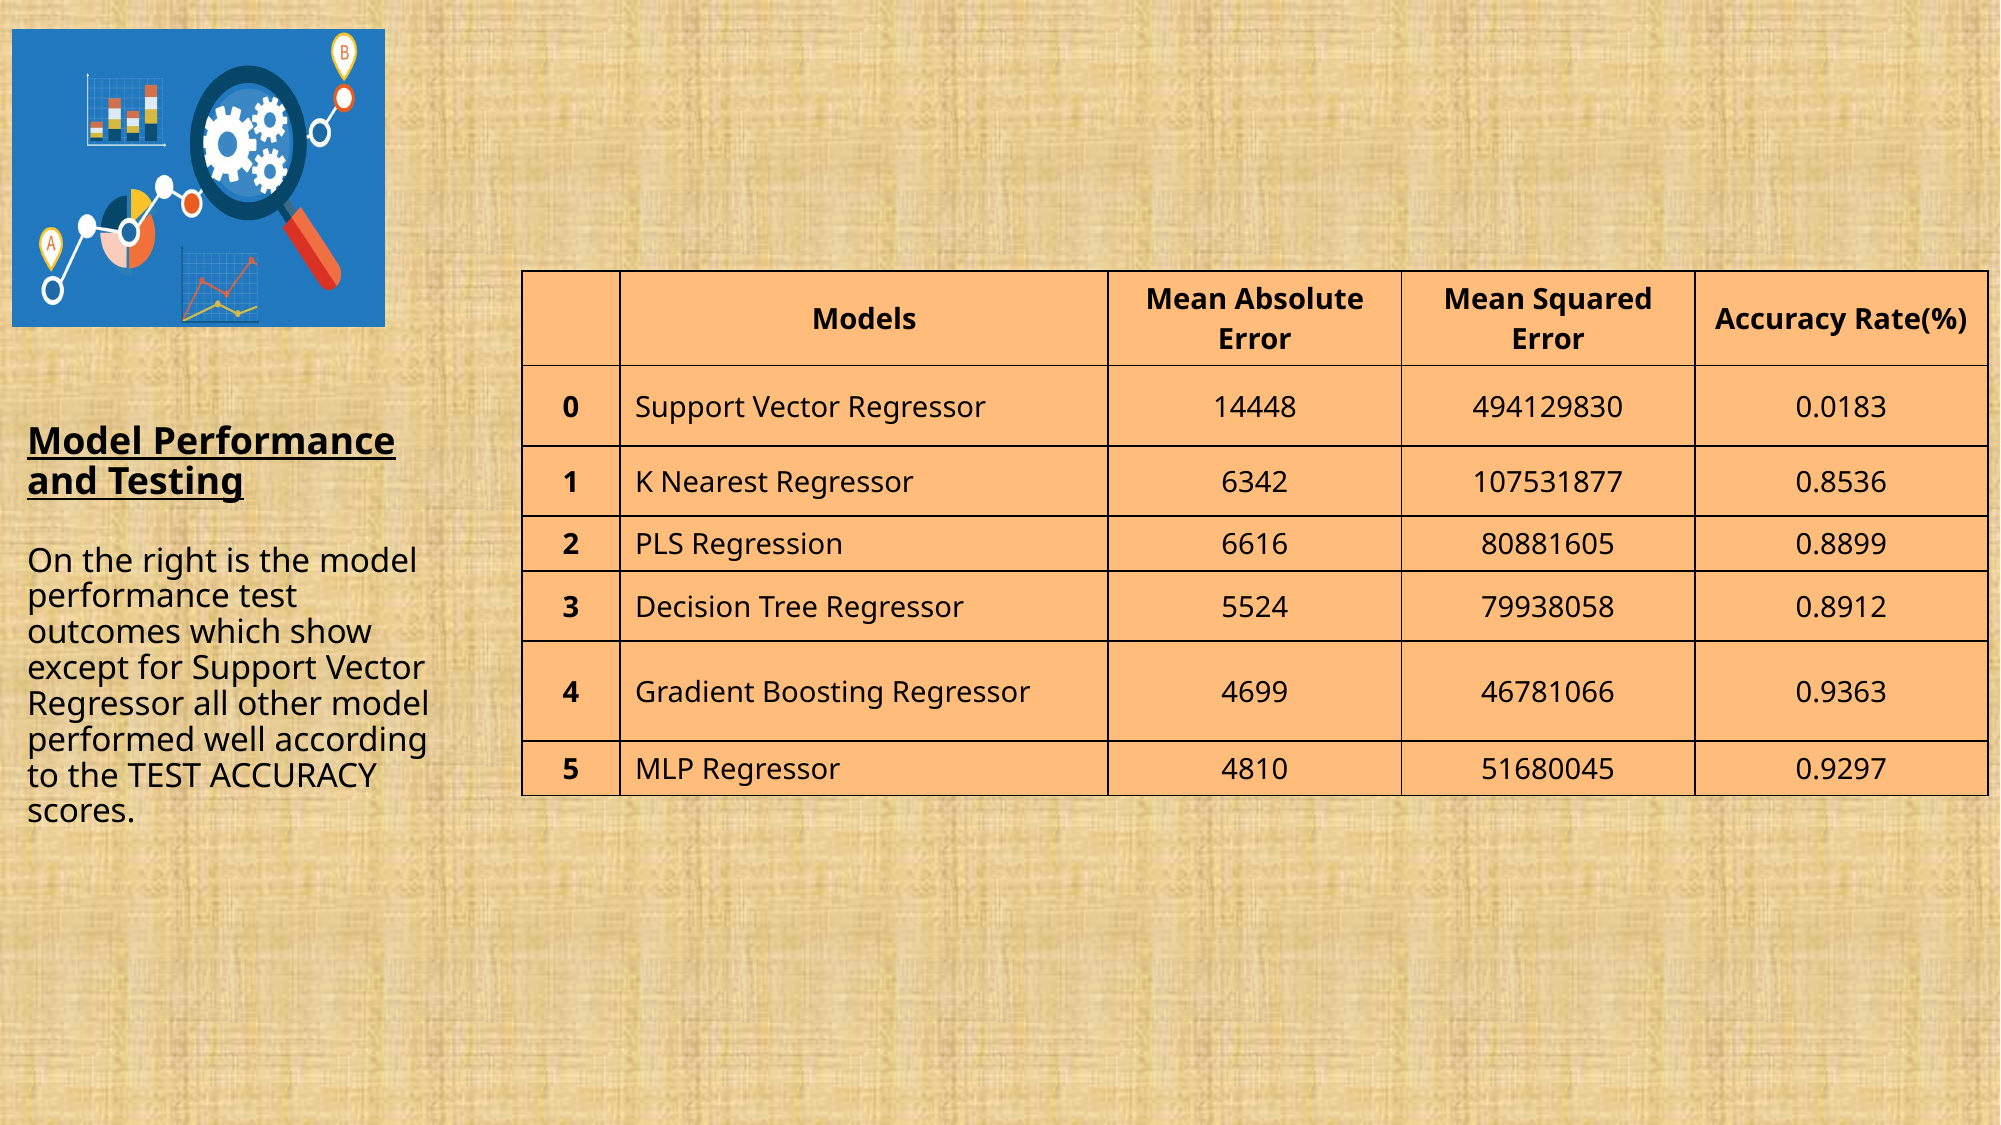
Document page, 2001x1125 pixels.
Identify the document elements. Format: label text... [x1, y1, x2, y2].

table_cell 0 [523, 366, 619, 445]
table_cell Gradient Boosting Regressor [621, 642, 1107, 740]
table_cell 4699 [1109, 642, 1401, 740]
table_cell 80881605 [1402, 517, 1694, 570]
title Model Performance and Testing On the right is the model performance test outcomes which show except for Support Vector Regressor all other model performed well according to the TEST ACCURACY scores. [12, 112, 446, 1004]
table_cell 6616 [1109, 517, 1401, 570]
table_cell 14448 [1109, 366, 1401, 445]
table_cell 5524 [1109, 572, 1401, 640]
table_header Accuracy Rate(%) [1696, 272, 1987, 365]
table_cell 79938058 [1402, 572, 1694, 640]
table_cell 494129830 [1402, 366, 1694, 445]
table_cell 1 [523, 447, 619, 515]
table_cell 0.8912 [1696, 572, 1987, 640]
table_header Models [621, 272, 1107, 365]
table_cell 6342 [1109, 447, 1401, 515]
table_cell 0.8899 [1696, 517, 1987, 570]
table_cell K Nearest Regressor [621, 447, 1107, 515]
table_cell Decision Tree Regressor [621, 572, 1107, 640]
table_cell MLP Regressor [621, 742, 1107, 795]
table_cell 0.0183 [1696, 366, 1987, 445]
table_cell 4810 [1109, 742, 1401, 795]
table_cell 3 [523, 572, 619, 640]
table_cell 5 [523, 742, 619, 795]
table_header Mean Squared Error [1402, 272, 1694, 365]
table_cell 46781066 [1402, 642, 1694, 740]
table_cell 107531877 [1402, 447, 1694, 515]
table_cell 51680045 [1402, 742, 1694, 795]
table_cell PLS Regression [621, 517, 1107, 570]
table_cell 0.9363 [1696, 642, 1987, 740]
table_cell Support Vector Regressor [621, 366, 1107, 445]
table_cell 2 [523, 517, 619, 570]
table_cell 0.8536 [1696, 447, 1987, 515]
table_cell 0.9297 [1696, 742, 1987, 795]
table_cell 4 [523, 642, 619, 740]
table_header Mean Absolute Error [1109, 272, 1401, 365]
table_header [523, 272, 619, 365]
picture [0, 0, 2001, 1125]
